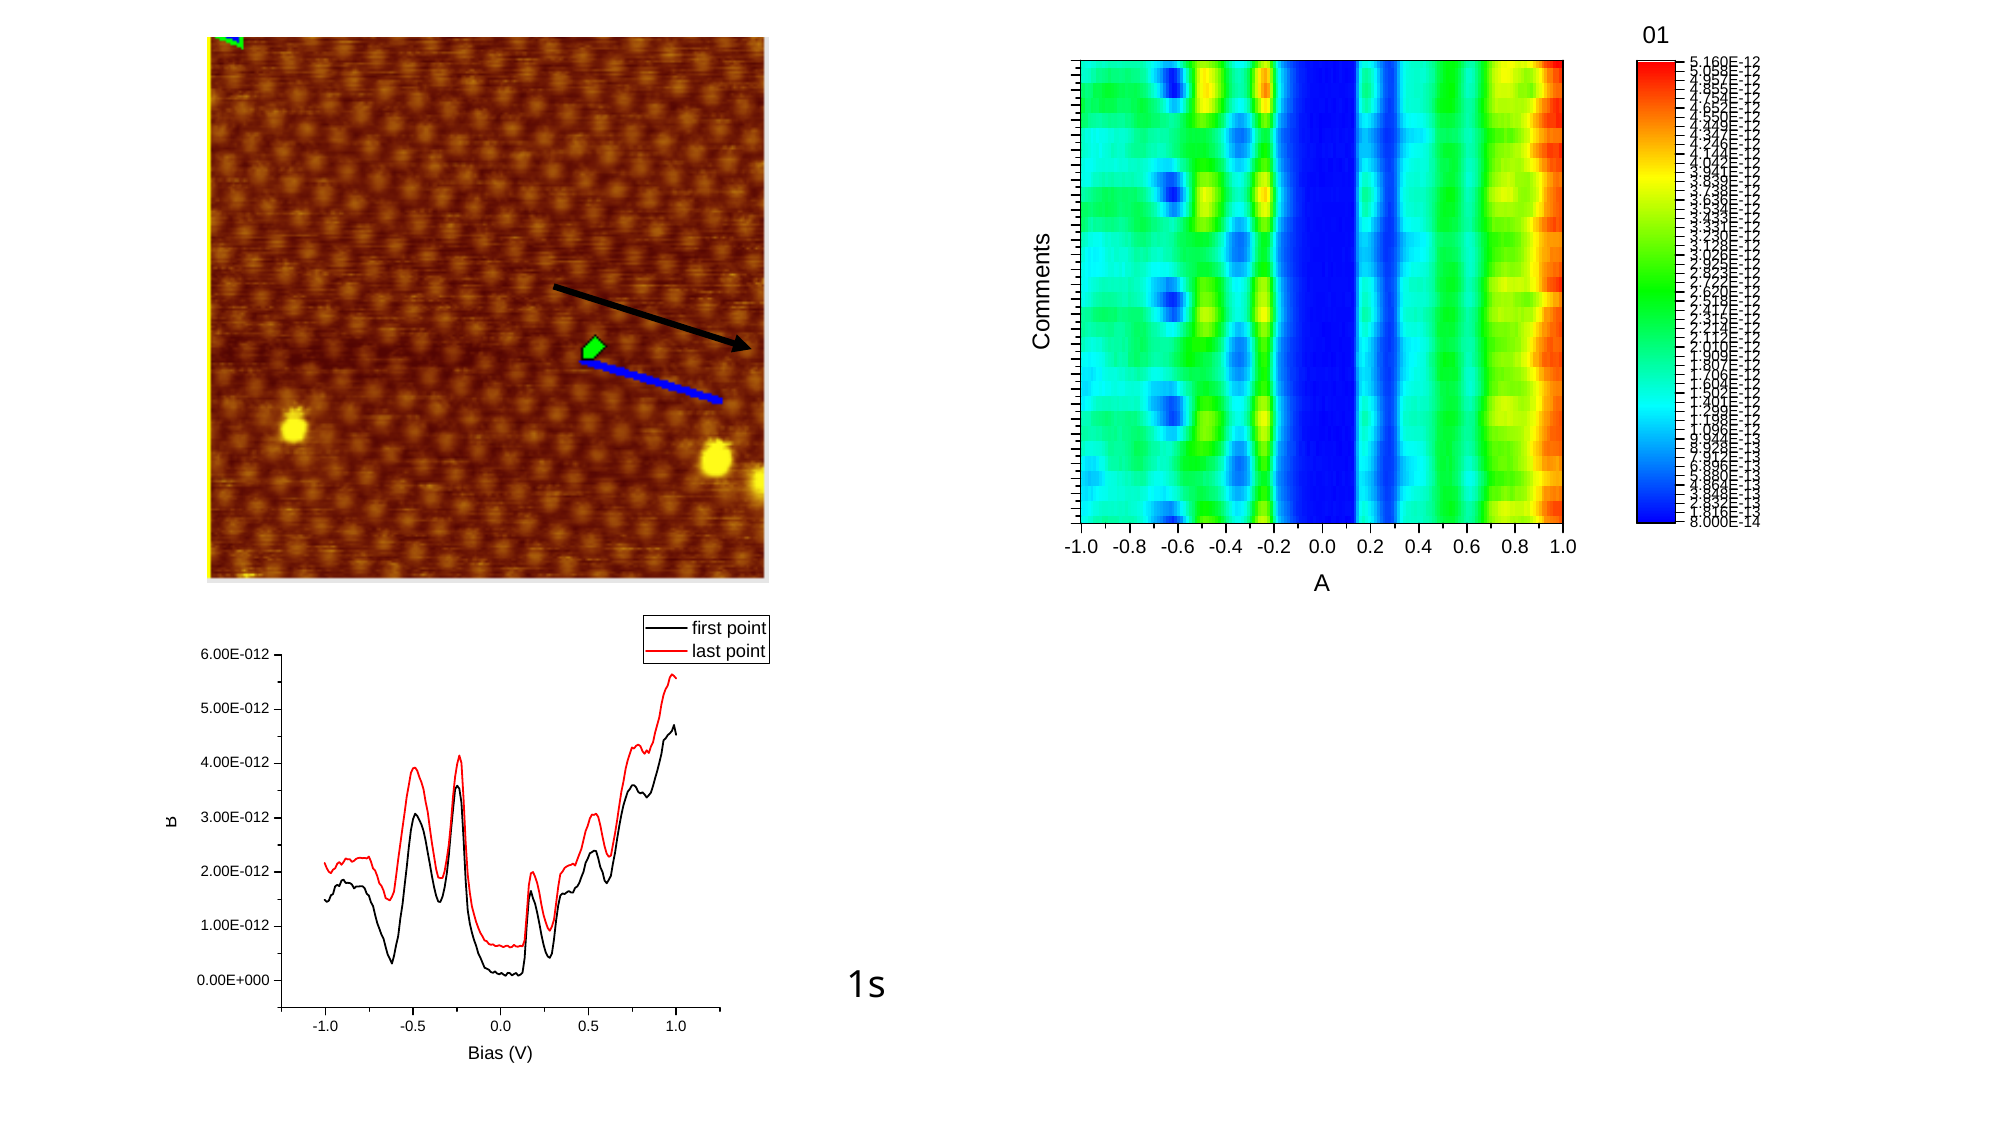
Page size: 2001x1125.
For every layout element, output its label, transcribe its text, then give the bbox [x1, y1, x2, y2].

text_box 1s [831, 952, 1017, 1013]
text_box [166, 597, 810, 1091]
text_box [553, 286, 752, 349]
picture [207, 37, 769, 583]
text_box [962, 0, 1807, 633]
